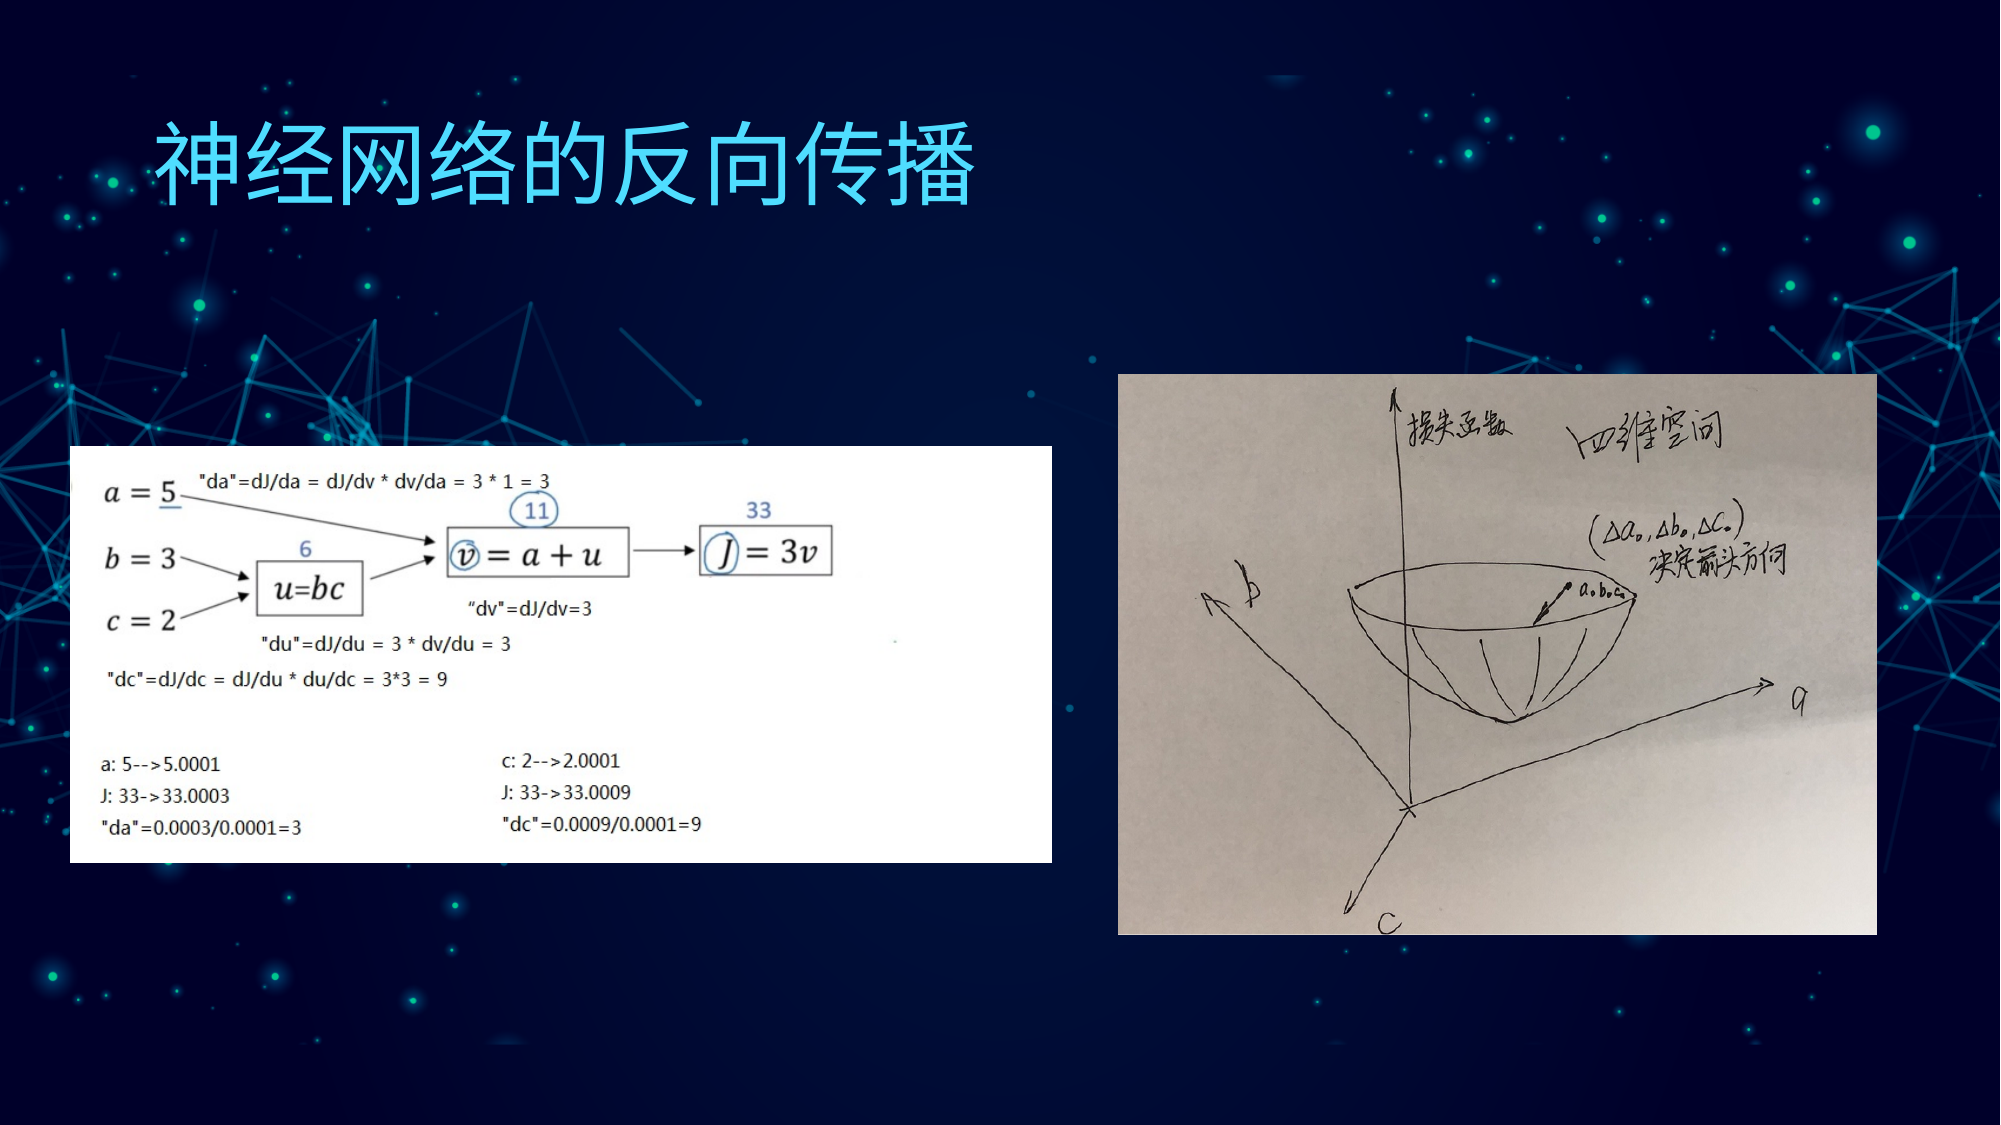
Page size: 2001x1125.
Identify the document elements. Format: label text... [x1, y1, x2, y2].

picture [0, 0, 2000, 1125]
title 神经网络的反向传播 [137, 59, 1863, 278]
